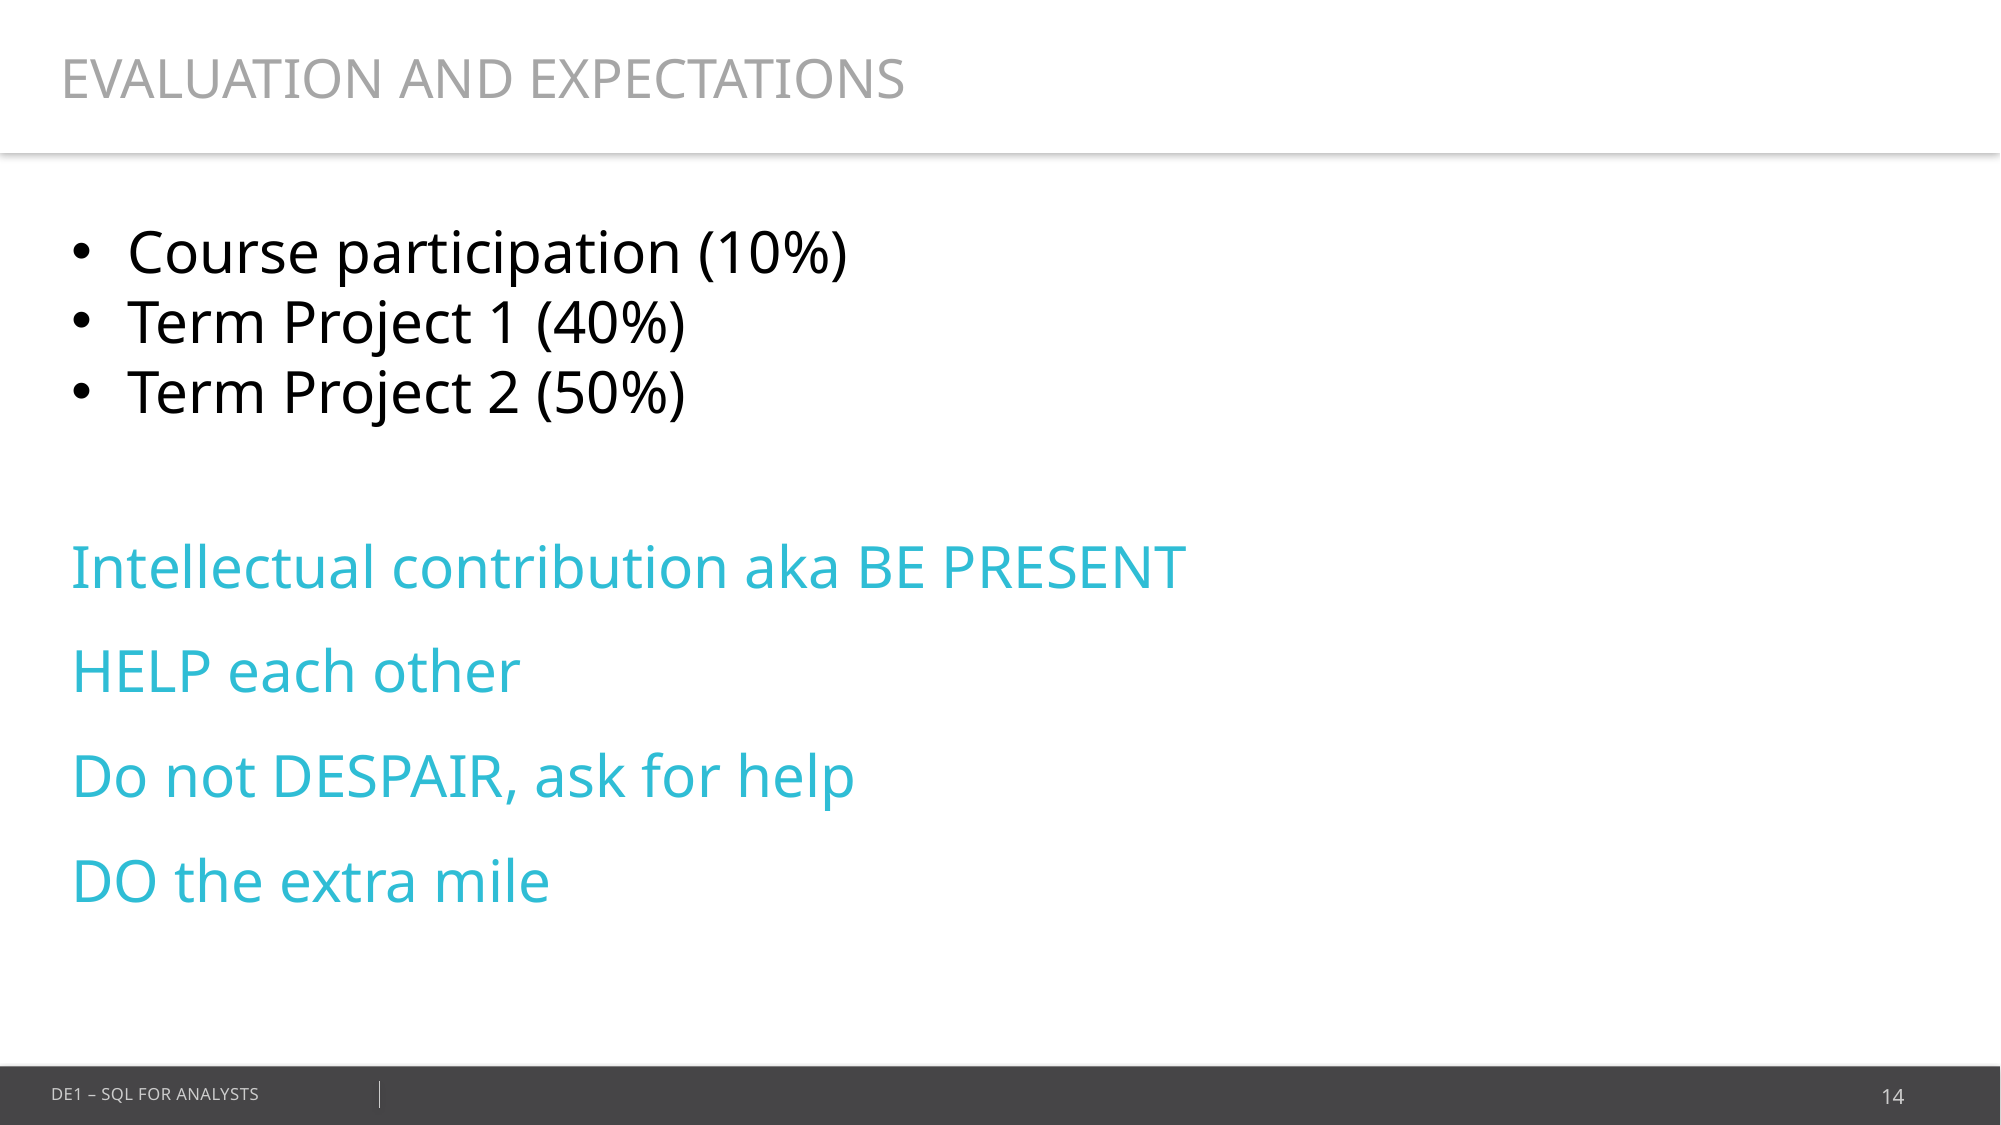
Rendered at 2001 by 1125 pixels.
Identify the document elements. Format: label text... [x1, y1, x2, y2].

list EVALUATION AND EXPECTATIONS [0, 0, 2000, 153]
text_box Course participation (10%) Term Project 1 (40%) Term Project 2 (50%) Intellectual contribution aka BE PRESENT HELP each other Do not DESPAIR, ask for help DO the extra mile [56, 207, 1818, 922]
